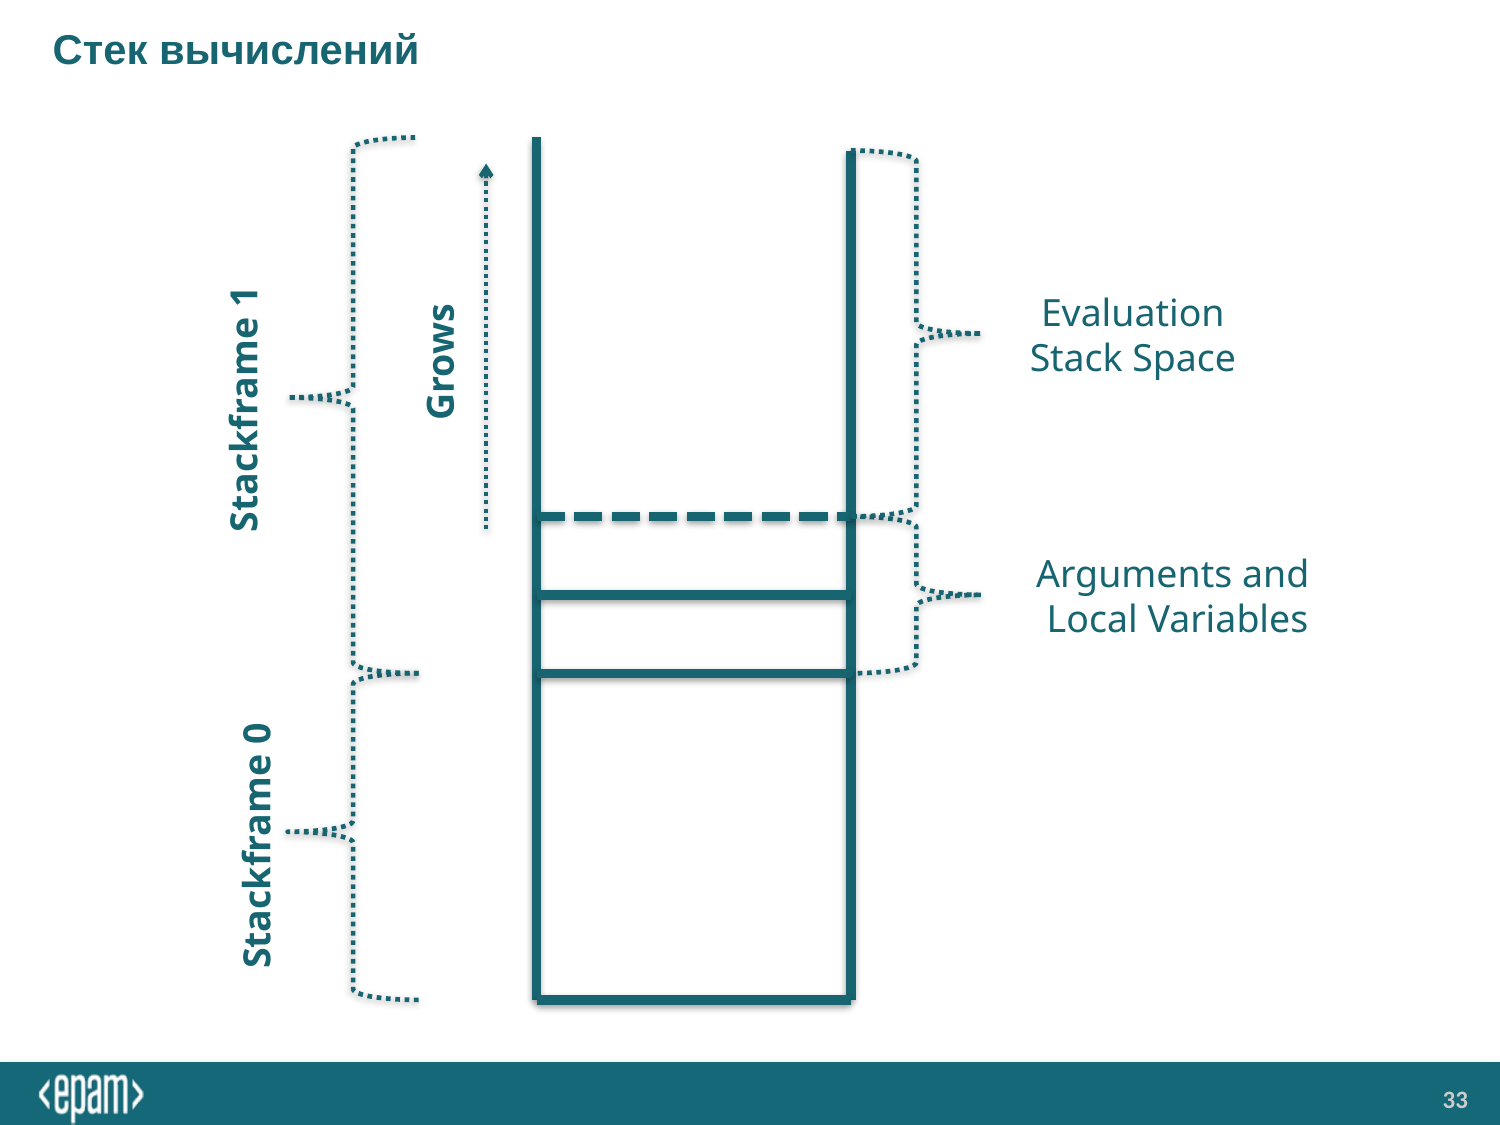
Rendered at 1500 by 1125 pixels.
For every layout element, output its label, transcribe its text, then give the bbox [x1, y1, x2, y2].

title Стек вычислений [0, 0, 1500, 95]
picture [38, 1074, 144, 1125]
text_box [212, 137, 1333, 1001]
